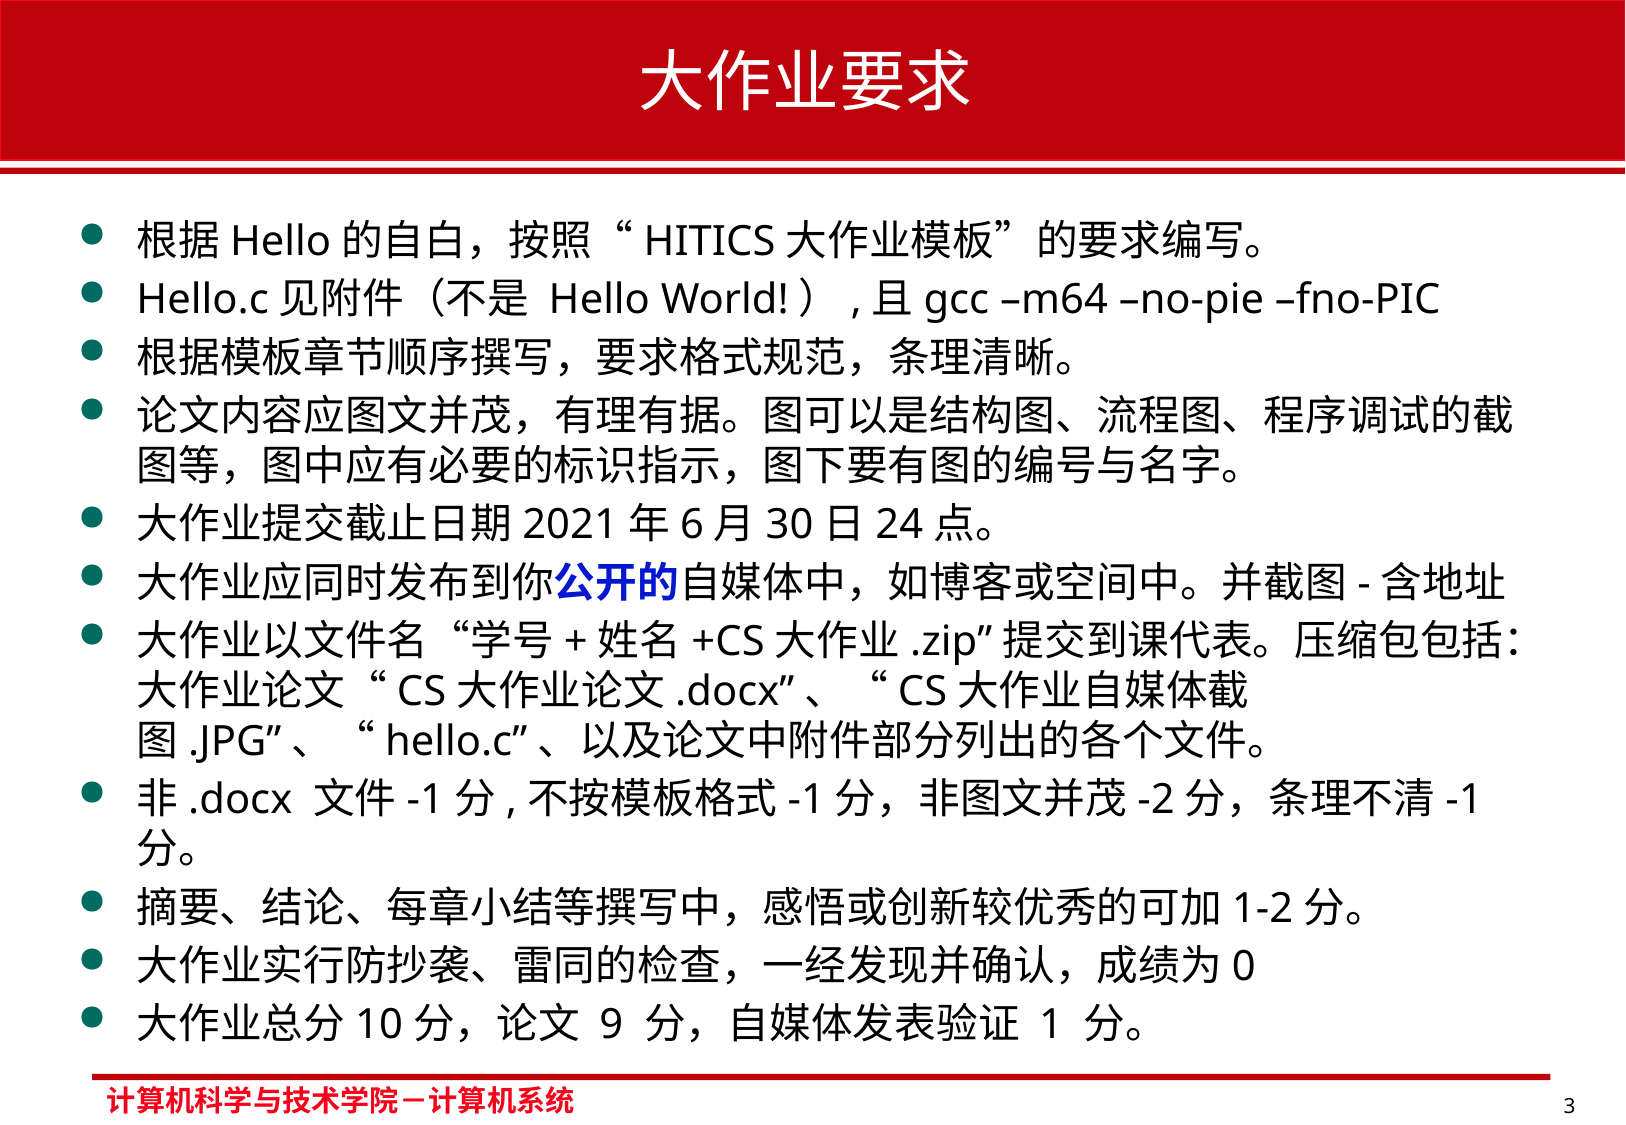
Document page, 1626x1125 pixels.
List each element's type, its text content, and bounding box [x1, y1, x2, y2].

list 根据Hello的自白，按照“HITICS大作业模板”的要求编写。 Hello.c见附件（不是 Hello World!）,且gcc –m64 –no-pie –fno-PIC 根据模板章节顺序撰写，要求格式规范，条理清晰。 论文内容应图文并茂，有理有据。图可以是结构图、流程图、程序调试的截图等，图中应有必要的标识指示，图下要有图的编号与名字。 大作业提交截止日期2021年6月30日24点。 大作业应同时发布到你公开的自媒体中，如博客或空间中。并截图-含地址 大作业以文件名“学号+姓名+CS大作业.zip”提交到课代表。压缩包包括：大作业论文“CS大作业论文.docx”、“CS大作业自媒体截图.JPG”、“hello.c”、以及论文中附件部分列出的各个文件。 非.docx 文件-1分,不按模板格式-1分，非图文并茂-2分，条理不清-1分。 摘要、结论、每章小结等撰写中，感悟或创新较优秀的可加1-2分。 大作业实行防抄袭、雷同的检查，一经发现并确认，成绩为0 大作业总分10分，论文 9 分，自媒体发表验证 1 分。 [65, 206, 1568, 1050]
title 大作业要求 [43, 27, 1568, 126]
